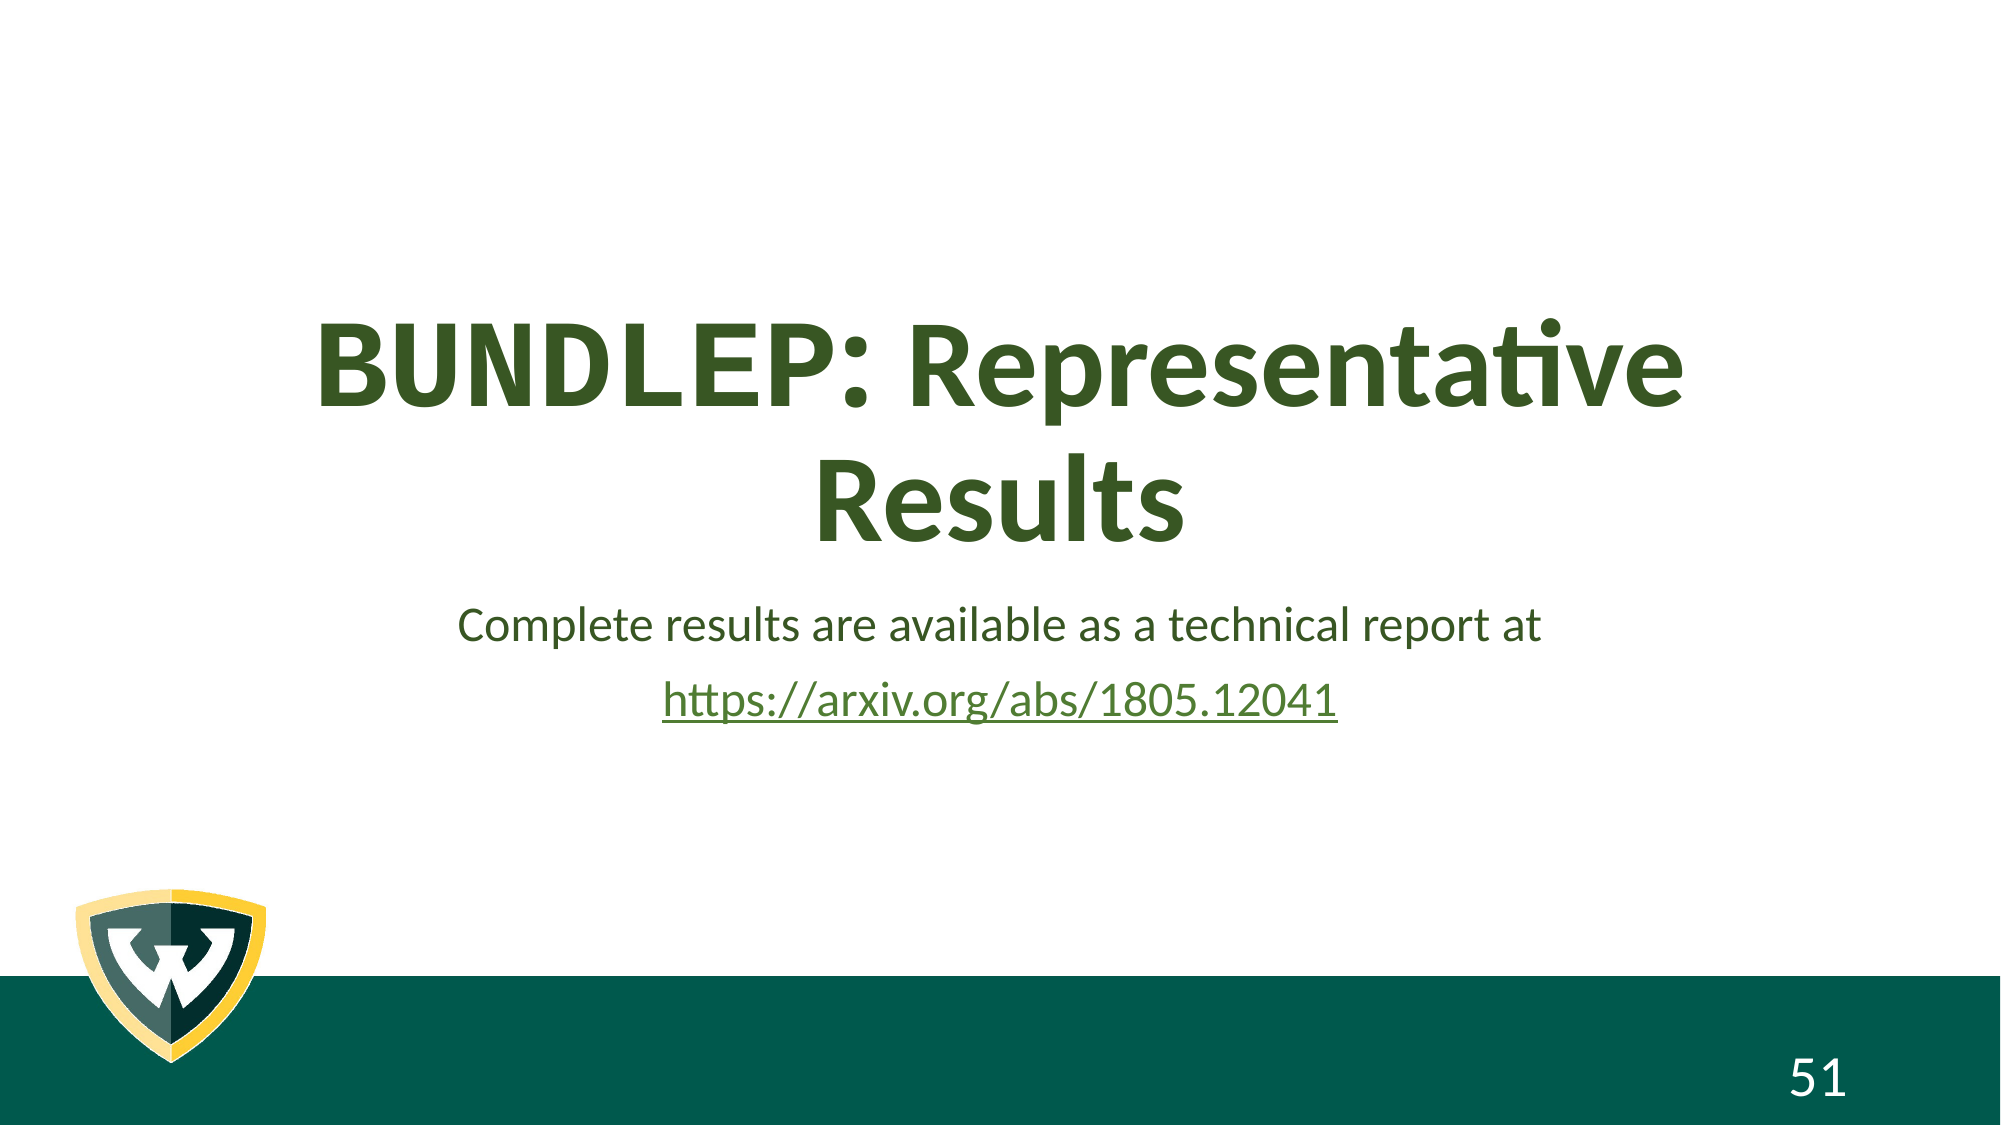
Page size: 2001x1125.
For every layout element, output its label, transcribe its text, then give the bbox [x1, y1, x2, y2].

title BUNDLEP: Representative Results [249, 184, 1750, 576]
subtitle Complete results are available as a technical report at https://arxiv.org/abs/1805.12041 [249, 590, 1750, 863]
slide_number 51 [1412, 1042, 1863, 1103]
picture [0, 0, 2001, 1125]
